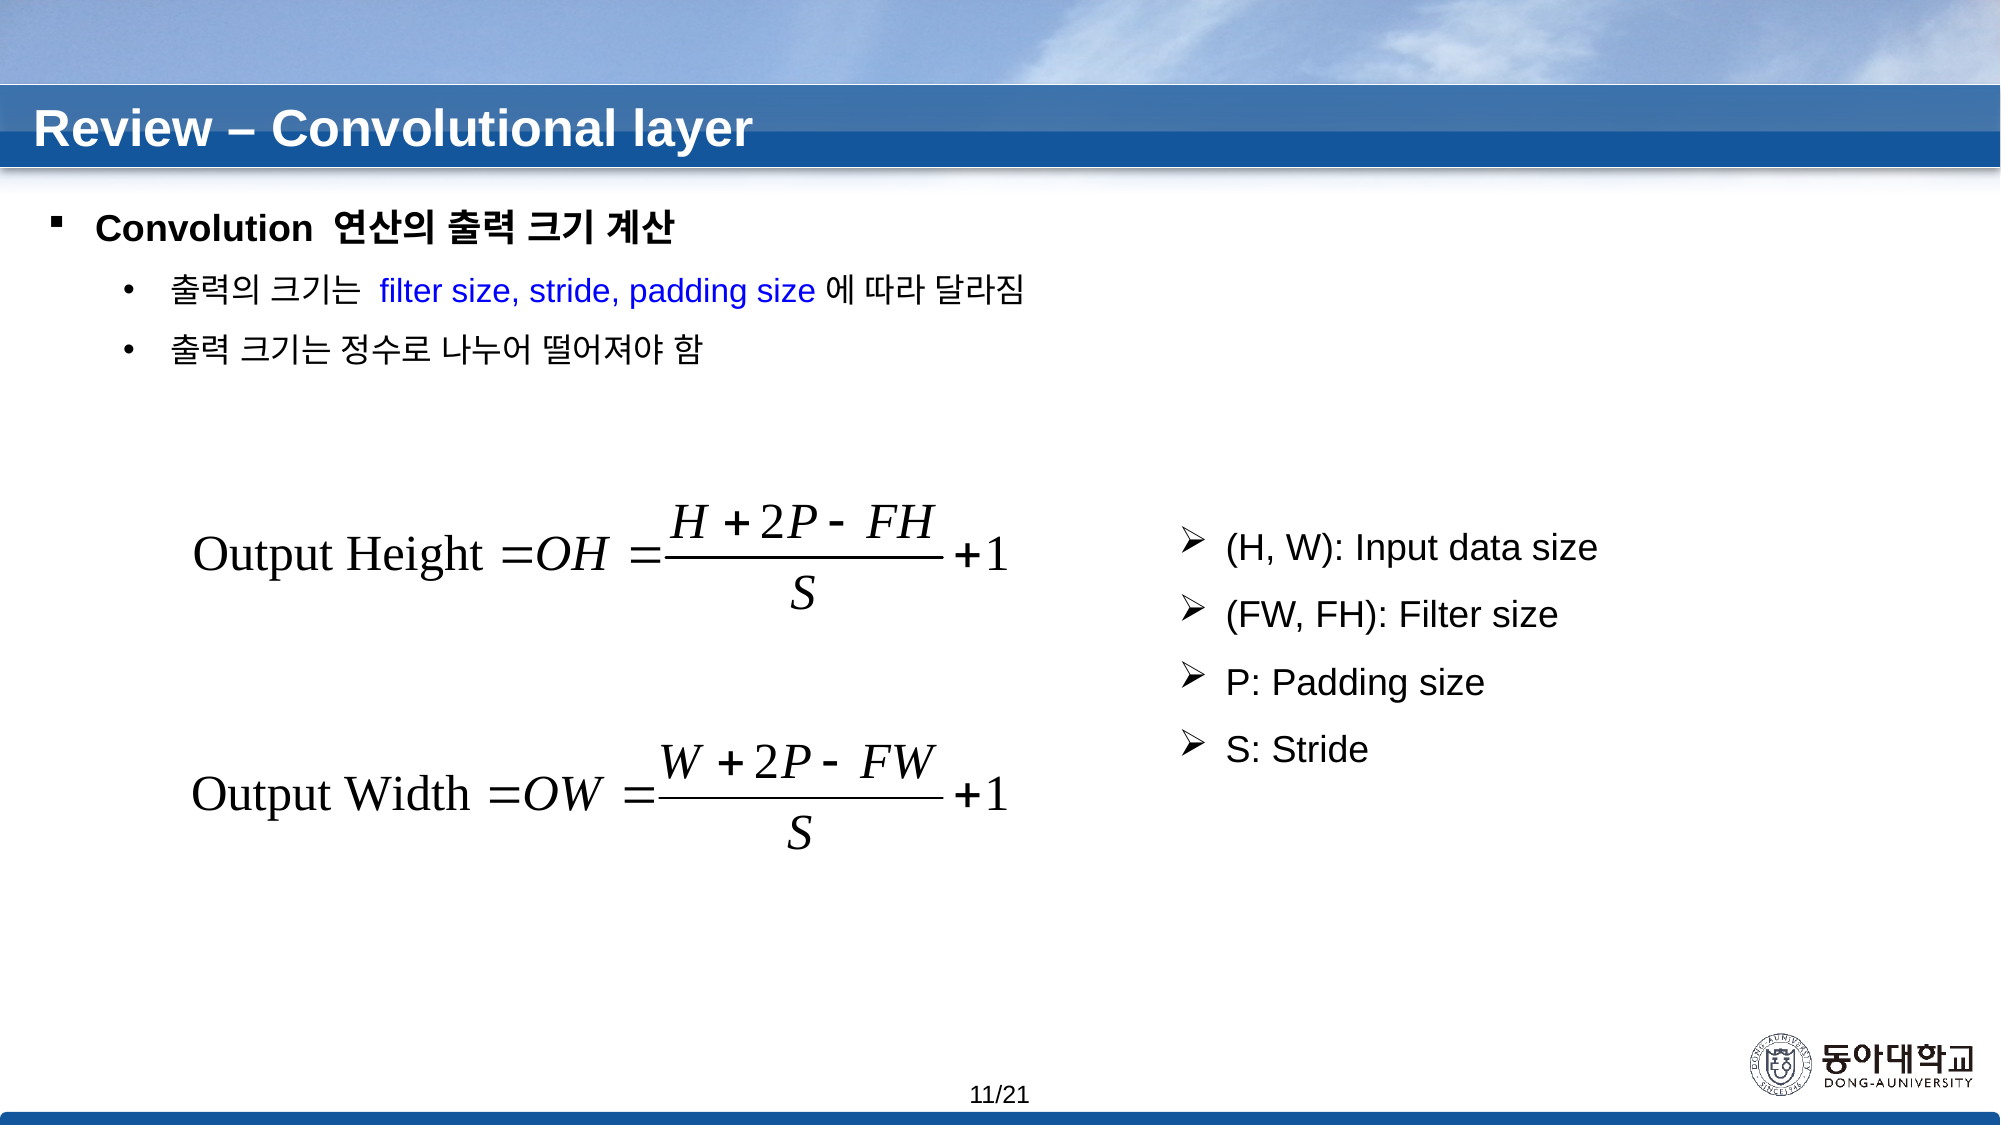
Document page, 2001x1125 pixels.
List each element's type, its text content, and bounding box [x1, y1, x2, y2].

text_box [185, 733, 1014, 859]
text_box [0, 0, 2000, 84]
picture [1742, 1024, 1983, 1110]
text_box Review – Convolutional layer [19, 87, 1870, 165]
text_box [187, 492, 1012, 618]
picture [0, 85, 2000, 167]
text_box (H, W): Input data size (FW, FH): Filter size P: Padding size S: Stride [1163, 492, 1614, 778]
text_box Convolution 연산의 출력 크기 계산 출력의 크기는 filter size, stride, padding size에 따라 달라짐 출력 크기는 정수로 나누어 떨어져야 함 [33, 174, 1042, 377]
